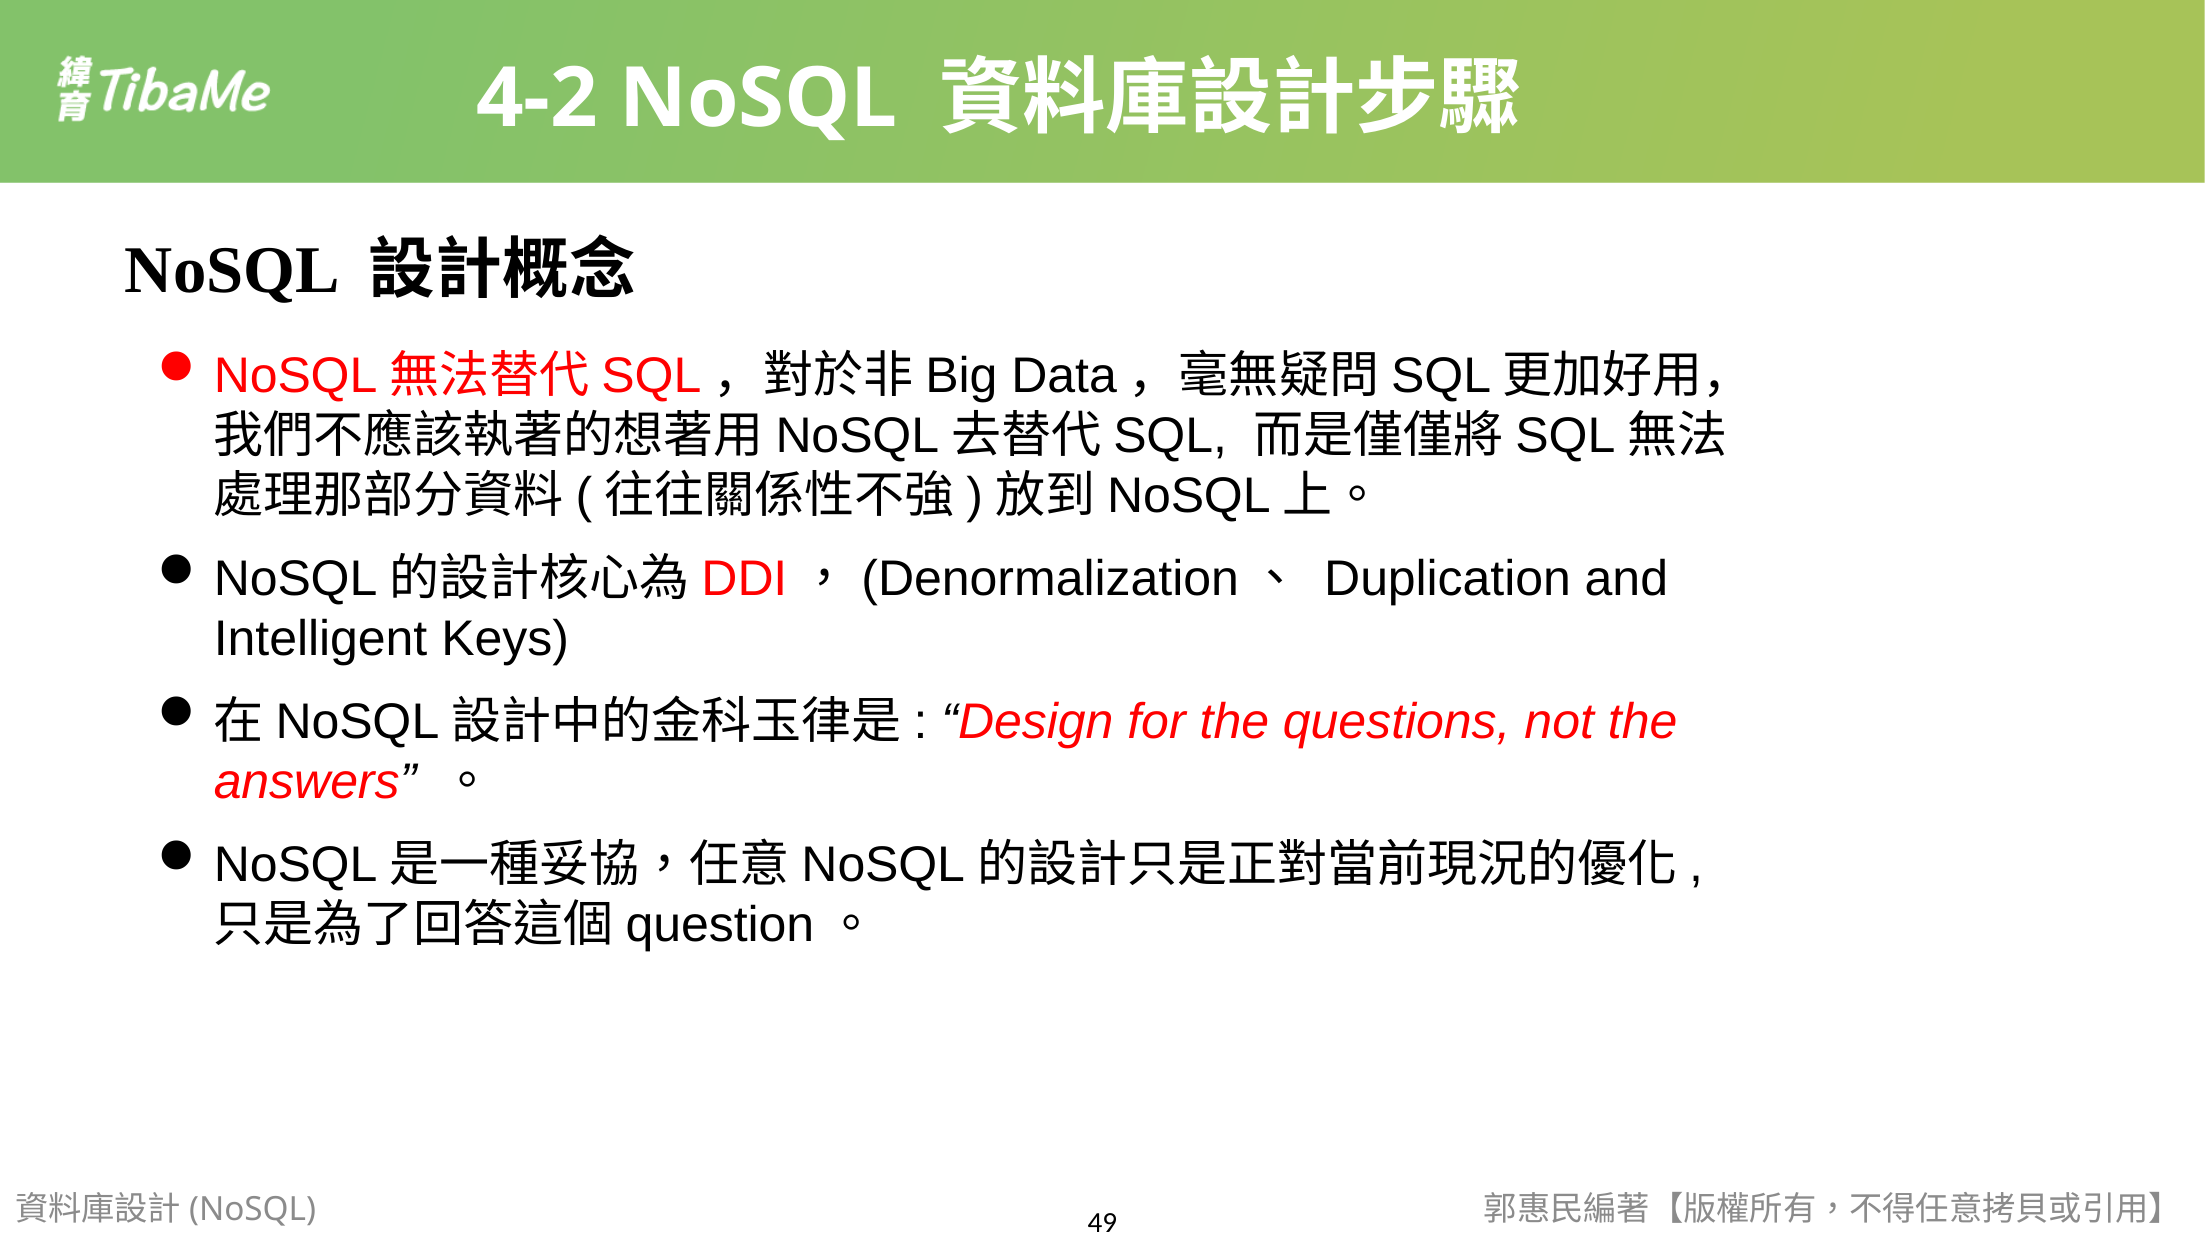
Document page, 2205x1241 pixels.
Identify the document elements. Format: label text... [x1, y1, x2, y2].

slide_number 資料庫設計(NoSQL) [0, 1174, 496, 1241]
slide_number 郭惠民編著【版權所有，不得任意拷貝或引用】 [1304, 1174, 2205, 1241]
list NoSQL 設計概念 [93, 227, 2113, 351]
list 4-2 NoSQL 資料庫設計步驟 [461, 46, 1563, 151]
picture [0, 0, 2205, 1240]
list NoSQL無法替代SQL，對於非Big Data，毫無疑問SQL更加好用，我們不應該執著的想著用NoSQL去替代SQL, 而是僅僅將SQL無法處理那部分資料(往往關係性不強)放到NoSQL上。 NoSQL的設計核心為DDI，(Denormalization、 Duplication and Intelligent Keys) 在NoSQL設計中的金科玉律是: “Design for the questions, not the answers” 。 NoSQL是一種妥協，任意NoSQL的設計只是正對當前現況的優化, 只是為了回答這個question。 [142, 334, 1771, 470]
